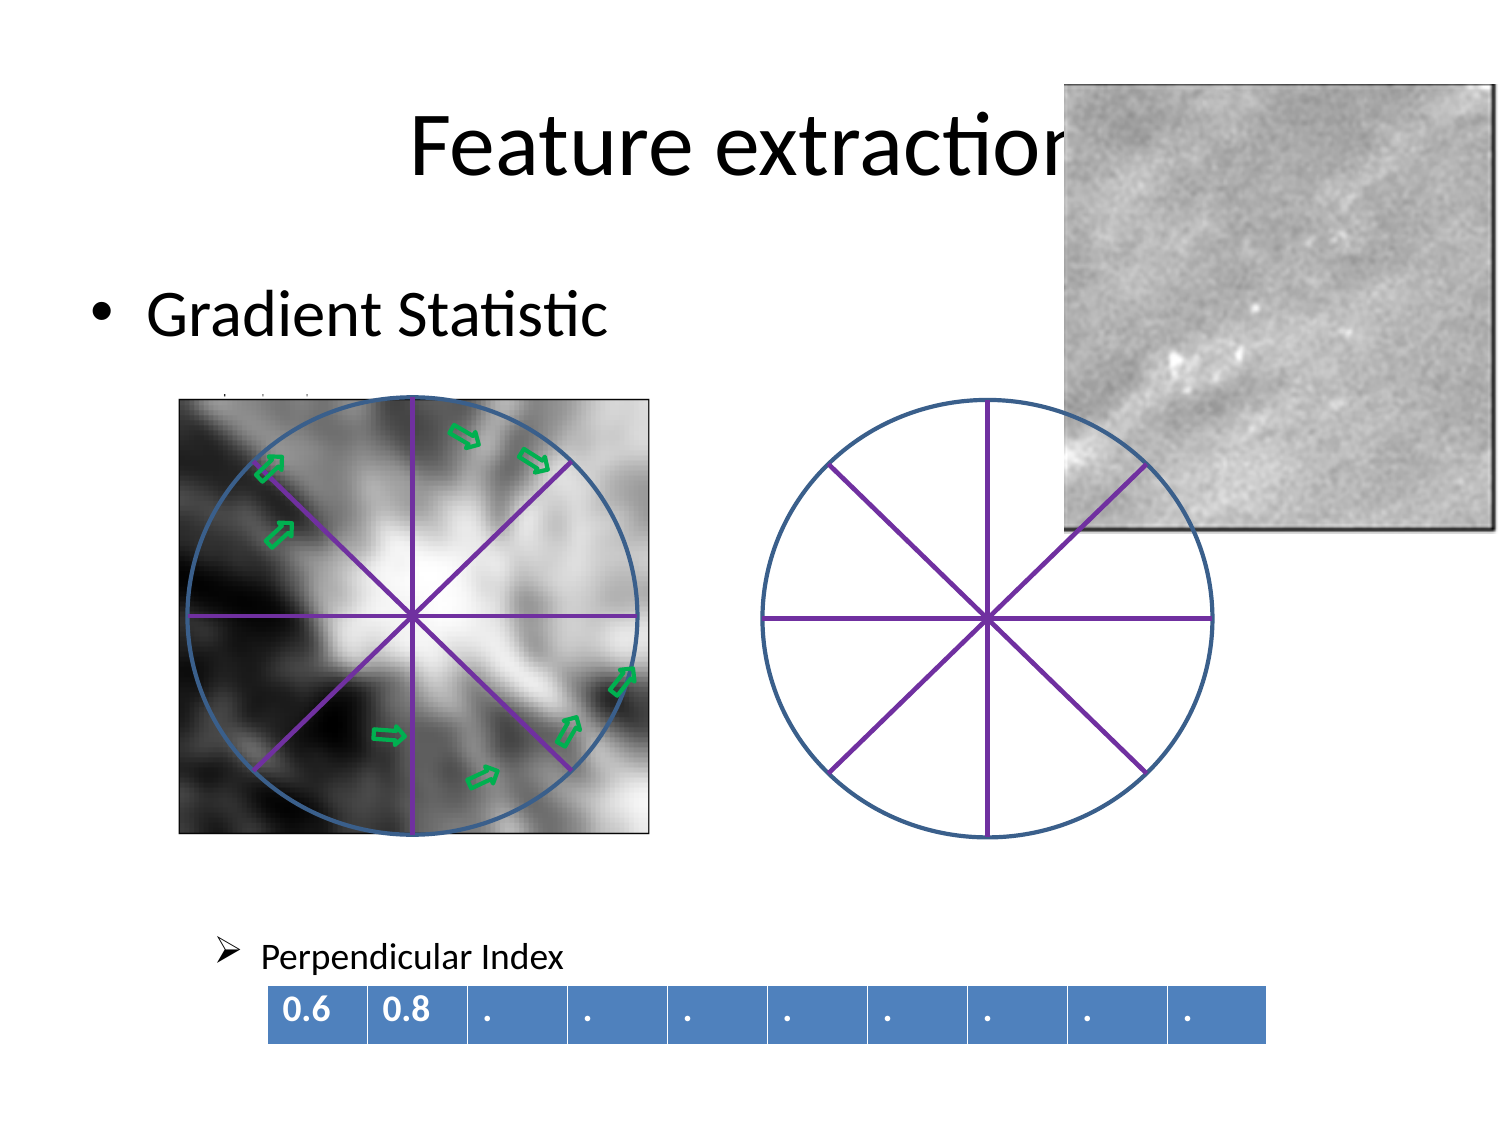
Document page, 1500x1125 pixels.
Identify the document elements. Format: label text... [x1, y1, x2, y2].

list Gradient Statistic [75, 262, 1425, 1005]
table_header . [568, 986, 667, 1044]
table_header . [1168, 986, 1266, 1044]
text_box [835, 783, 983, 840]
table_header . [468, 986, 567, 1044]
table_header . [968, 986, 1067, 1044]
text_box [760, 397, 1058, 770]
table_header . [868, 986, 967, 1044]
table_header 0.8 [368, 986, 467, 1044]
picture [1063, 84, 1500, 534]
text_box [828, 628, 1147, 774]
title Feature extraction [75, 45, 1425, 233]
text_box Perpendicular Index [199, 924, 580, 985]
text_box [990, 783, 1140, 840]
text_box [253, 625, 572, 771]
table_header . [768, 986, 867, 1044]
table_header . [668, 986, 767, 1044]
picture [174, 394, 654, 838]
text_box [828, 463, 1147, 618]
table_header 0.6 [268, 986, 367, 1044]
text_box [253, 461, 572, 615]
text_box [1152, 542, 1215, 771]
table_header . [1068, 986, 1167, 1044]
